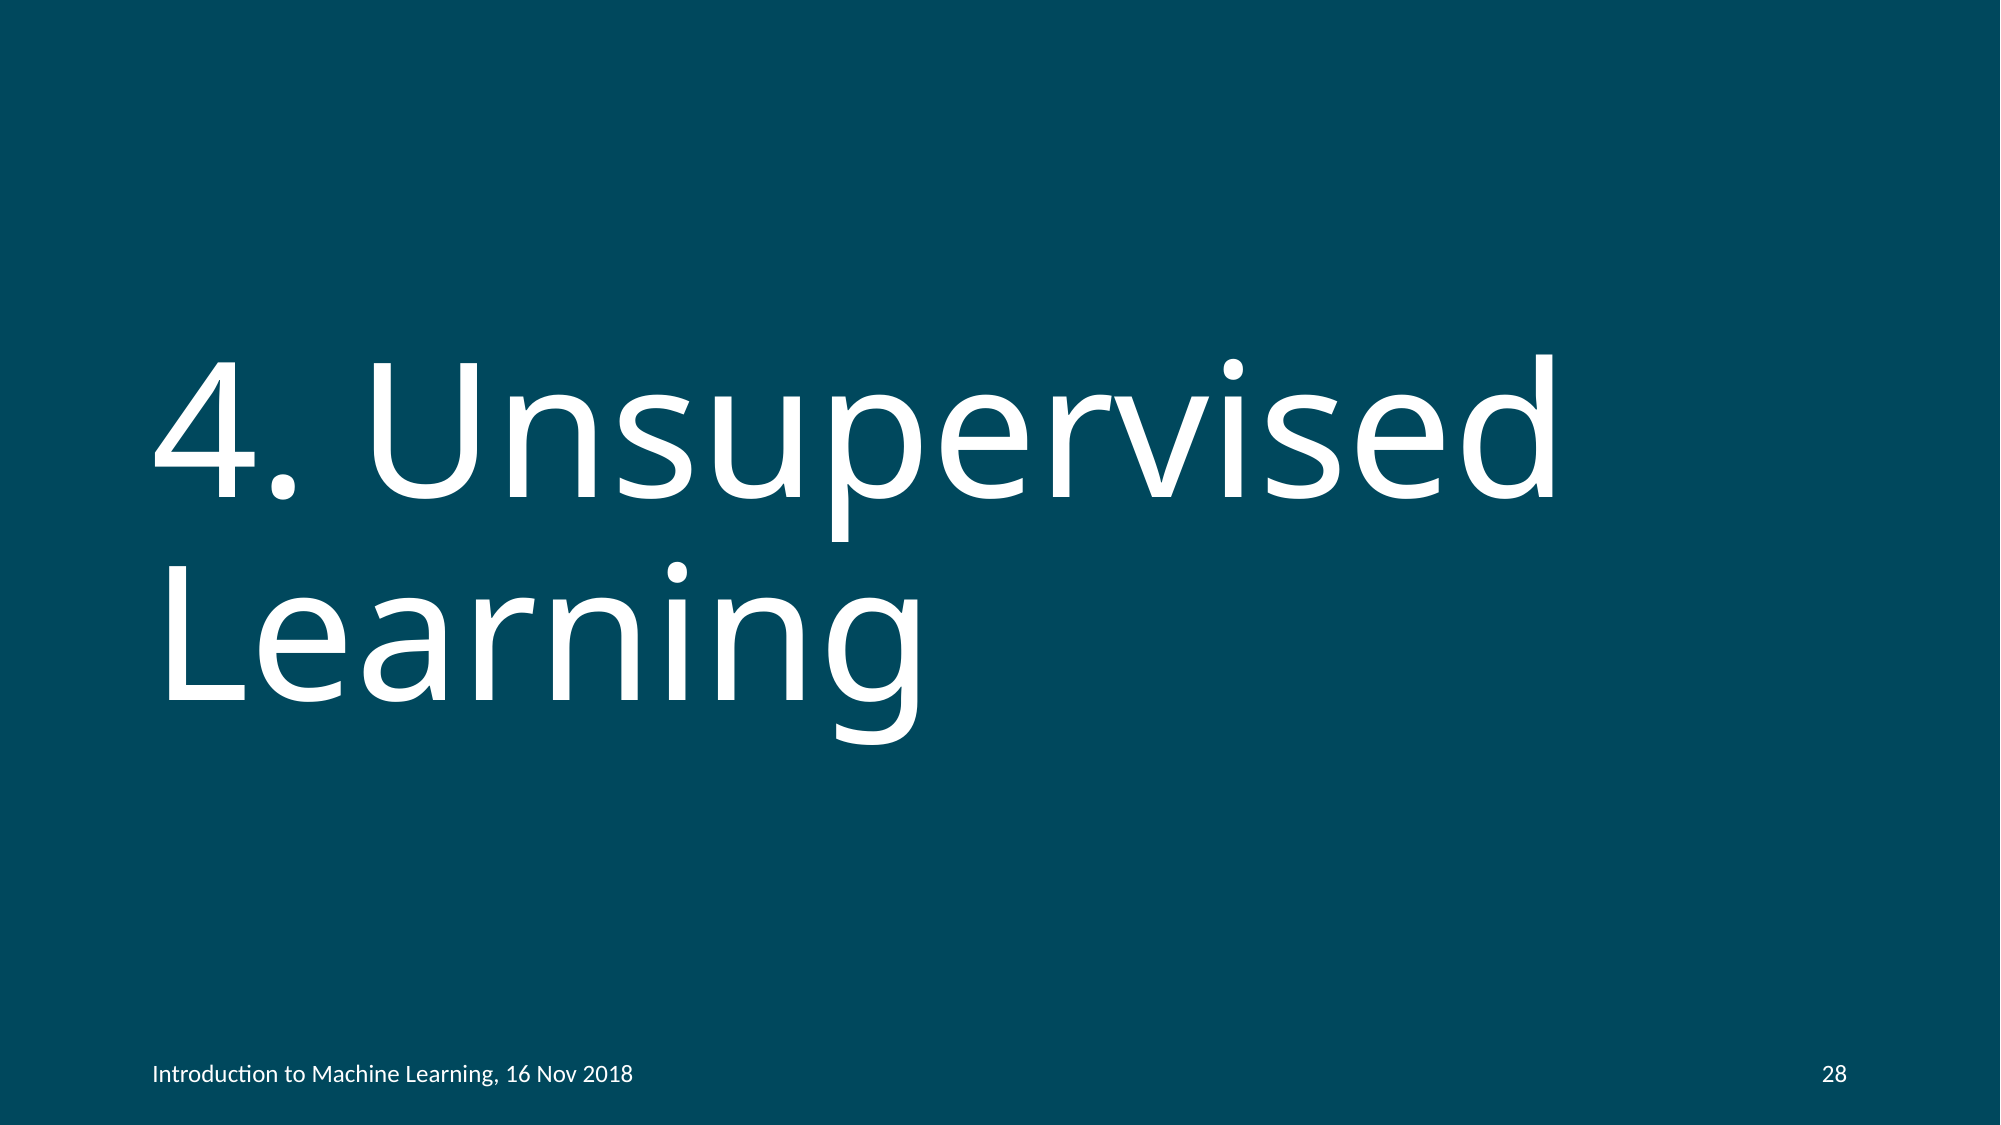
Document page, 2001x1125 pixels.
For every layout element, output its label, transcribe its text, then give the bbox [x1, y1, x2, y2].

title 4. Unsupervised Learning [136, 280, 1862, 749]
slide_number 28 [1412, 1042, 1863, 1103]
footer Introduction to Machine Learning, 16 Nov 2018 [137, 1042, 813, 1103]
